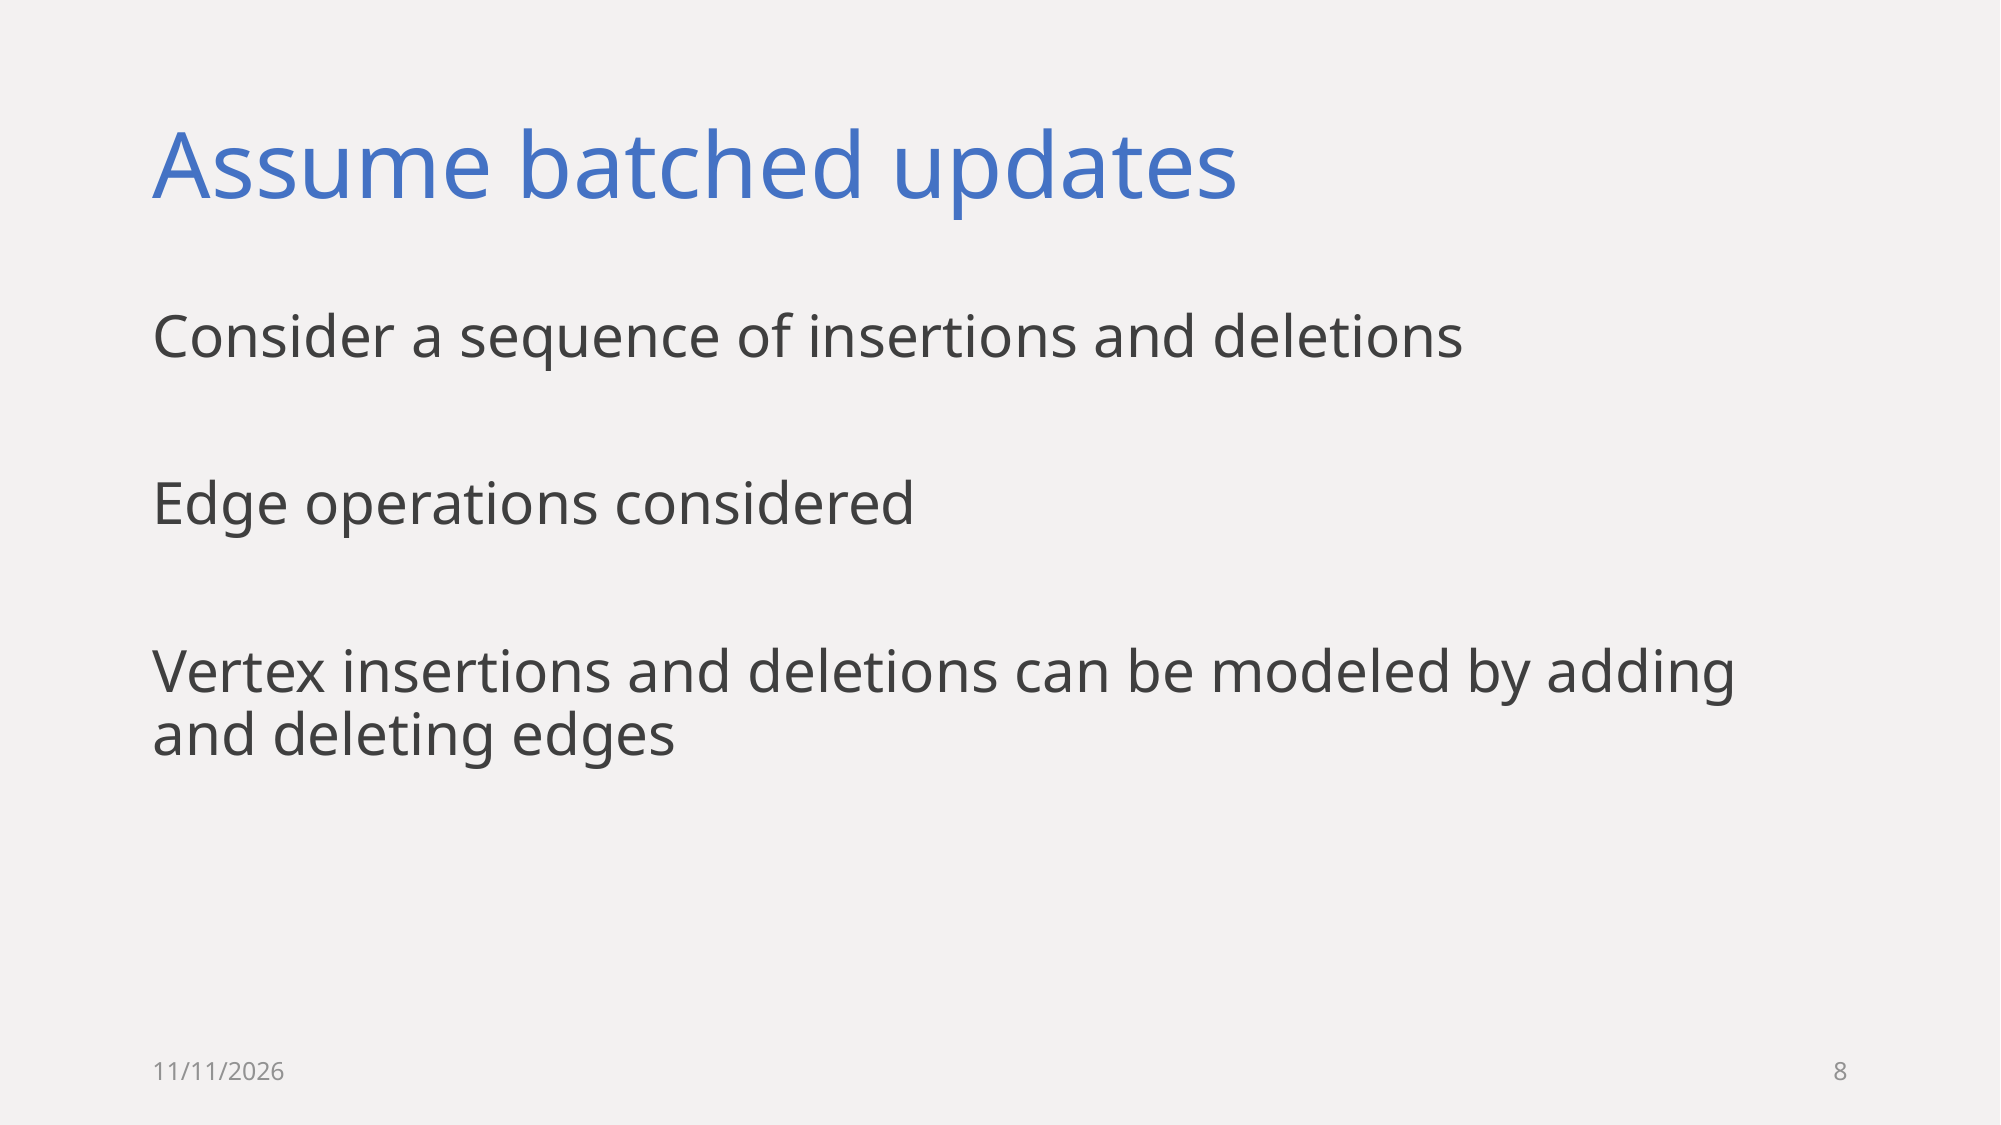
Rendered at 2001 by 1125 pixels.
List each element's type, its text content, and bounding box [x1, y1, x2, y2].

list Consider a sequence of insertions and deletions Edge operations considered Vertex insertions and deletions can be modeled by adding and deleting edges [137, 299, 1863, 1014]
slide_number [137, 1042, 588, 1103]
title Assume batched updates [137, 59, 1863, 278]
slide_number 8 [1412, 1042, 1863, 1103]
